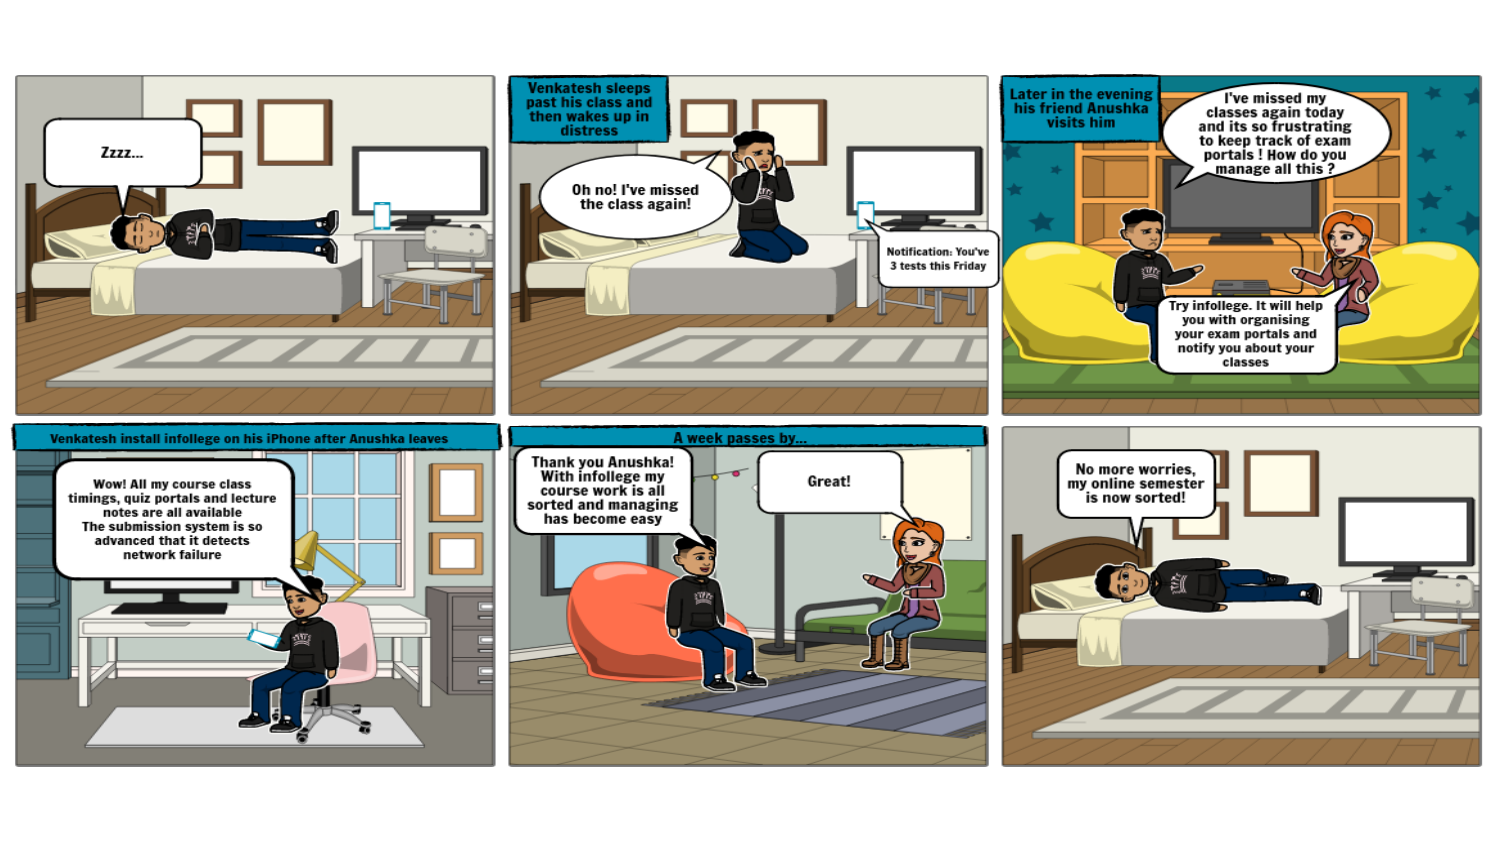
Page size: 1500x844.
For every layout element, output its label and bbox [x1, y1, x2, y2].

picture [5, 70, 1495, 774]
